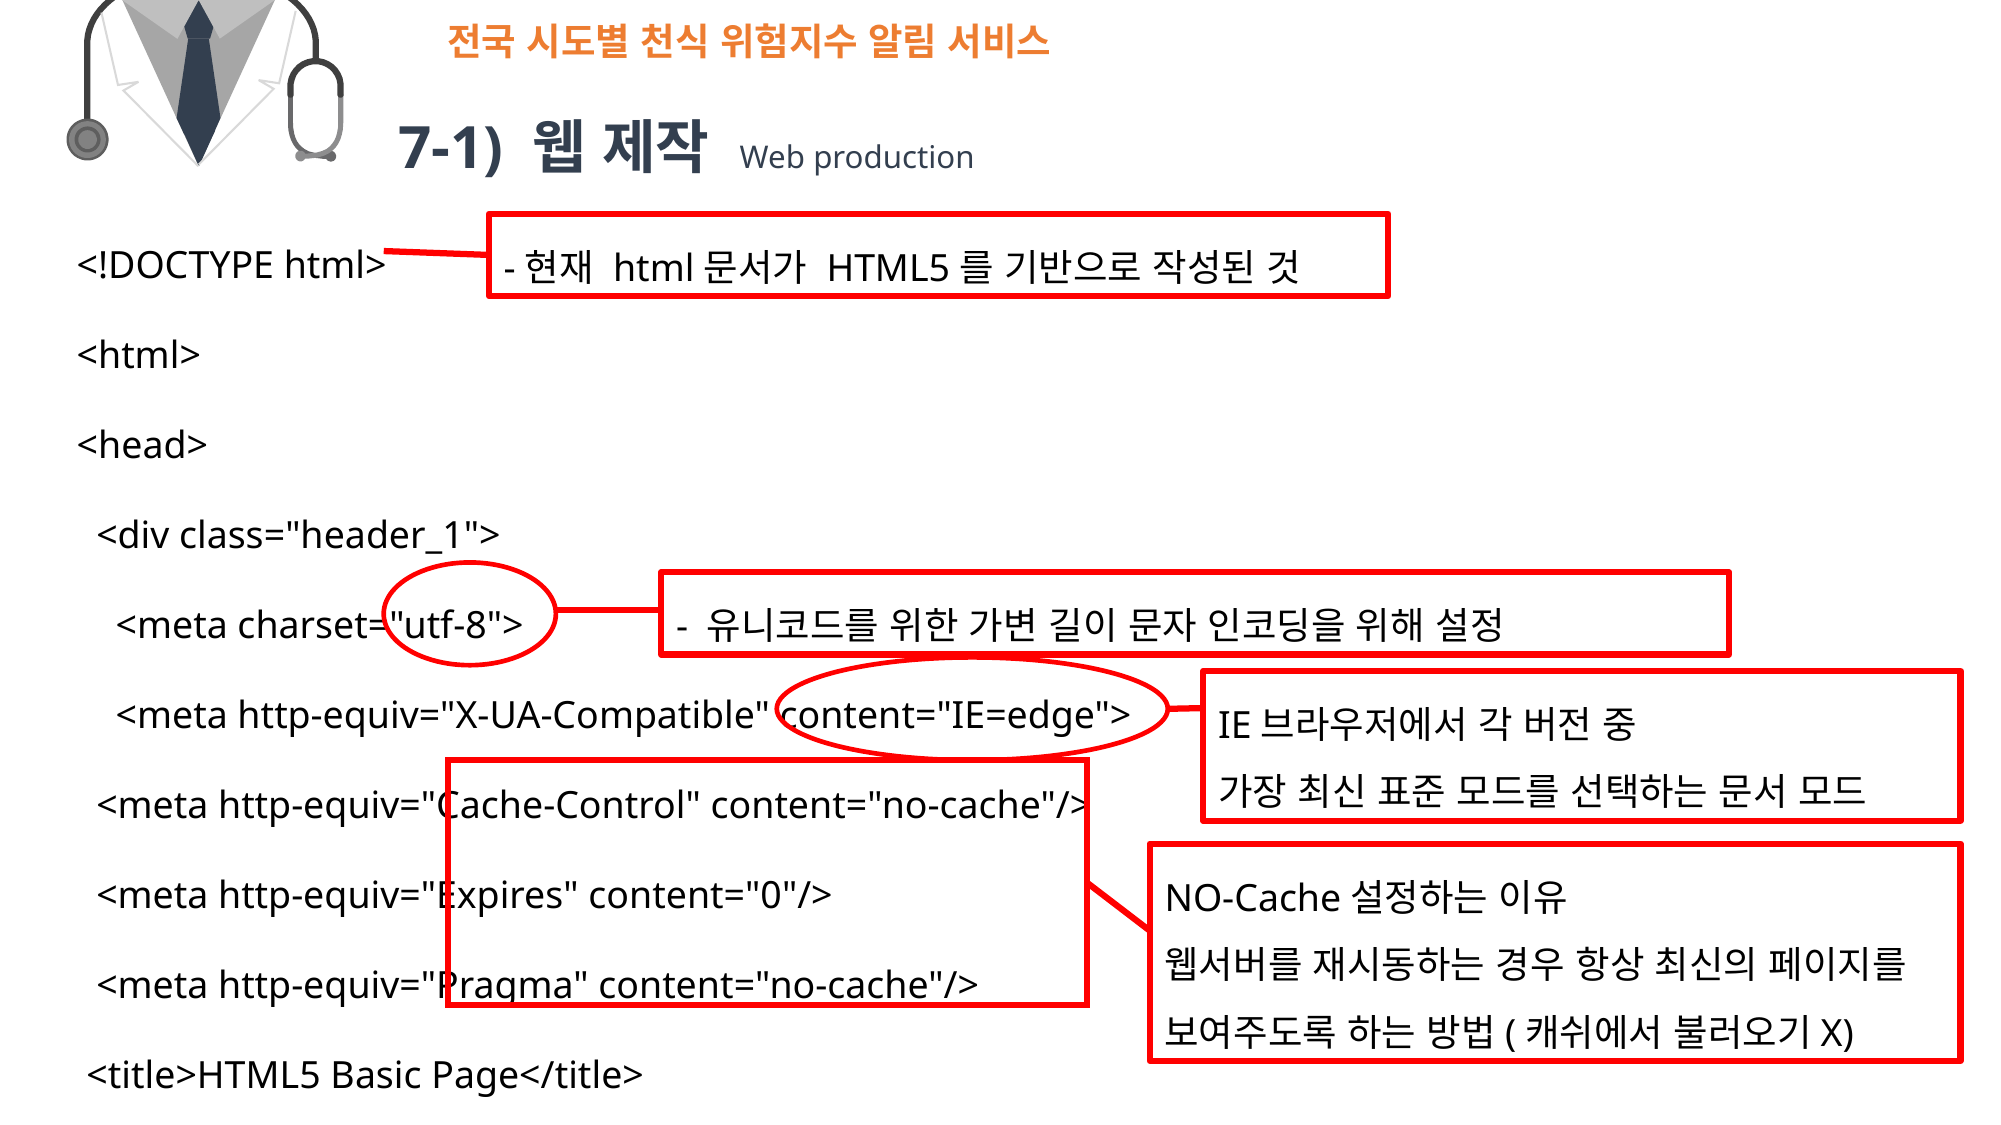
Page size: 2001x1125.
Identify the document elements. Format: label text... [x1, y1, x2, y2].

text_box - 유니코드를 위한 가변 길이 문자 인코딩을 위해 설정 [661, 572, 1730, 655]
text_box NO-Cache설정하는 이유 웹서버를 재시동하는 경우 항상 최신의 페이지를 보여주도록 하는 방법(캐쉬에서 불러오기X) [1149, 843, 1961, 1061]
text_box [775, 656, 1169, 759]
text_box [382, 561, 557, 667]
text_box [66, 0, 344, 167]
text_box [447, 759, 1088, 1006]
text_box -현재 html문서가 HTML5를 기반으로 작성된 것 [489, 213, 1389, 297]
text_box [1086, 882, 1150, 931]
text_box IE브라우저에서 각 버전 중 가장 최신 표준 모드를 선택하는 문서 모드 [1203, 670, 1961, 821]
text_box <!DOCTYPE html> <html> <head> <div class="header_1"> <meta charset="utf-8"> <meta http-equiv="X-UA-Compatible" content="IE=edge"> <meta http-equiv="Cache-Control" content="no-cache"/> <meta http-equiv="Expires" content="0"/> <meta http-equiv="Pragma" content="no-cache"/> <title>HTML5 Basic Page</title> [61, 188, 1204, 1104]
text_box 전국 시도별 천식 위험지수 알림 서비스 [432, 10, 1067, 71]
text_box 7-1) 웹 제작 Web production [383, 67, 1389, 188]
